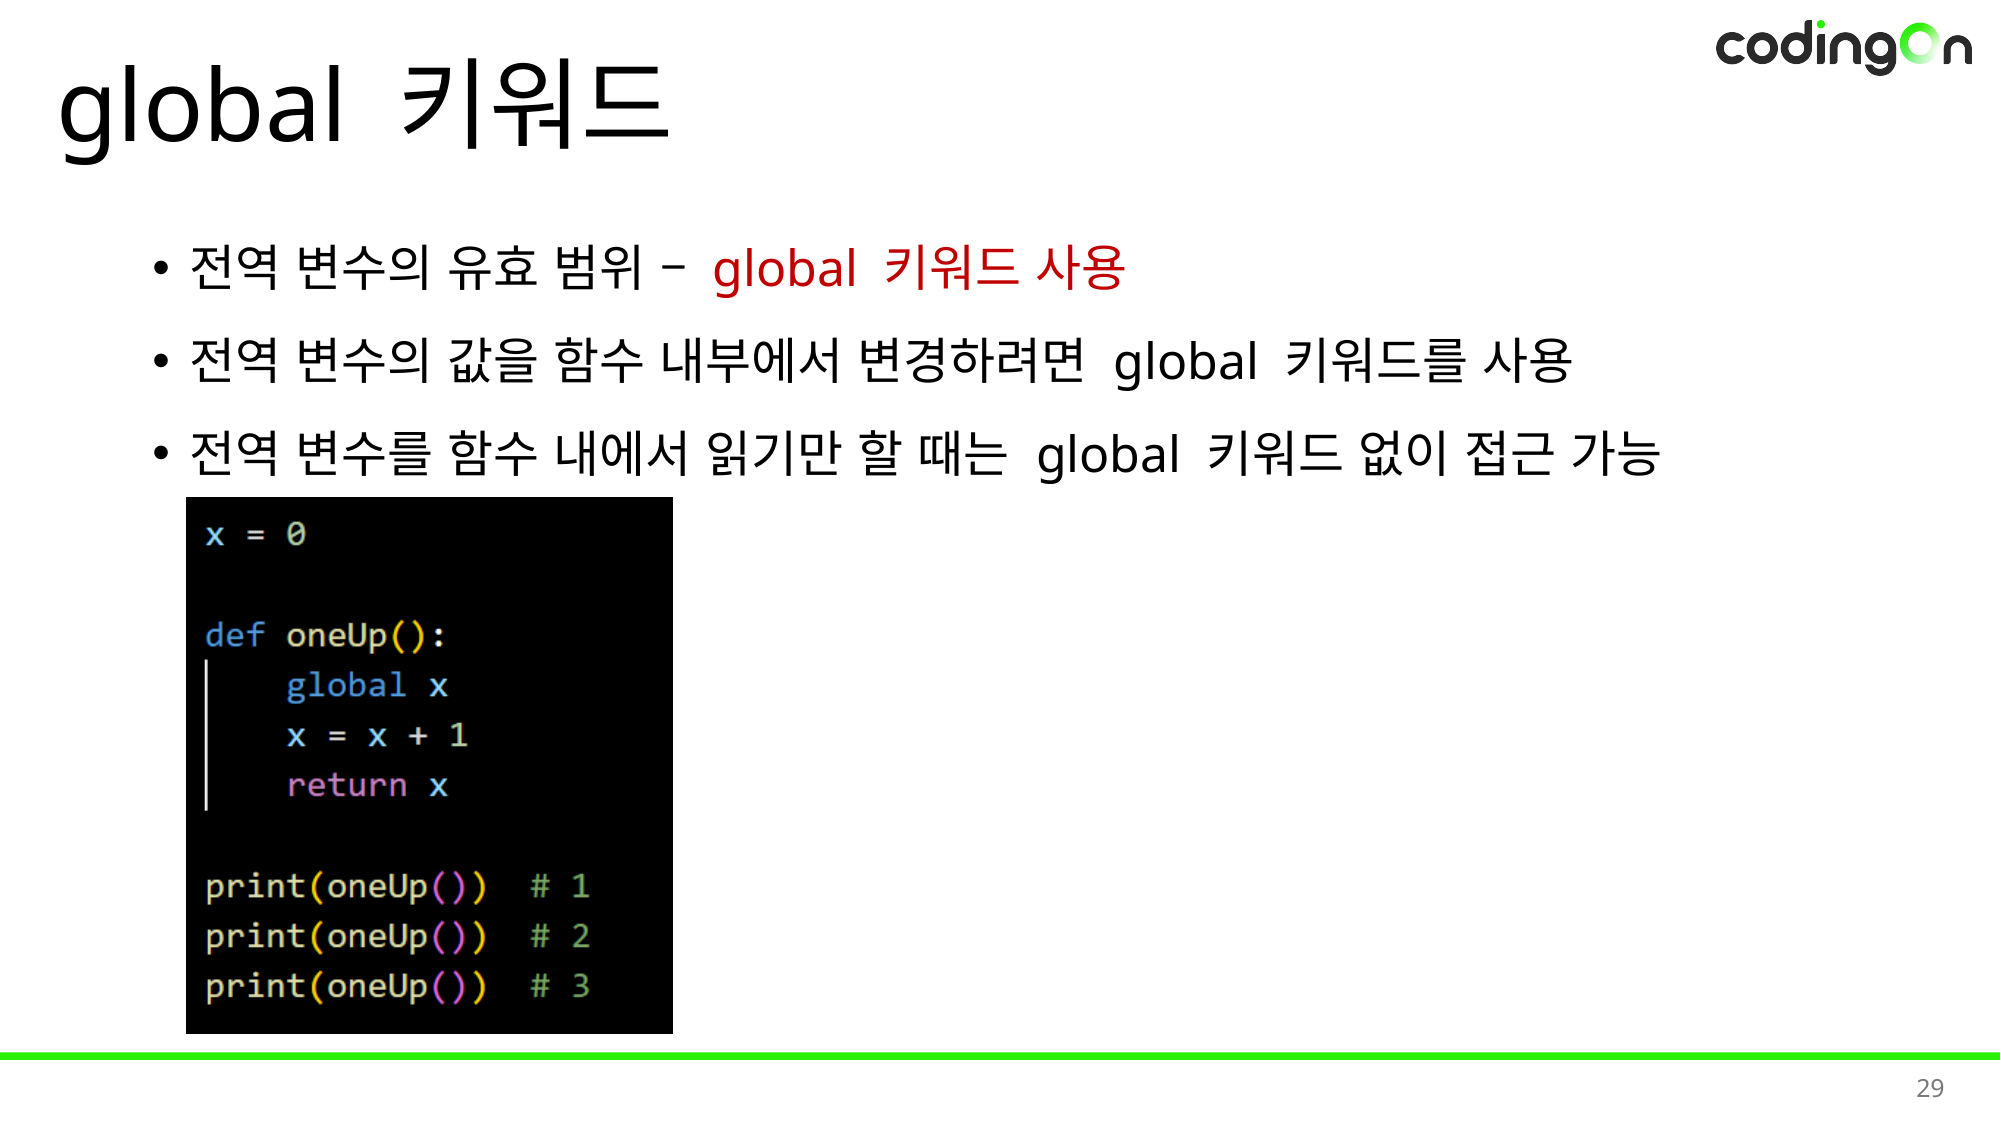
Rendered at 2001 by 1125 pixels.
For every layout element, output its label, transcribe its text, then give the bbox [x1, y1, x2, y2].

picture [186, 497, 673, 1034]
list 전역 변수의 유효 범위 – global 키워드 사용 전역 변수의 값을 함수 내부에서 변경하려면 global 키워드를 사용 전역 변수를 함수 내에서 읽기만 할 때는 global 키워드 없이 접근 가능 [137, 217, 1863, 1014]
picture [1767, 20, 1972, 76]
slide_number 29 [1509, 1059, 1960, 1120]
title global 키워드 [41, 0, 1767, 218]
